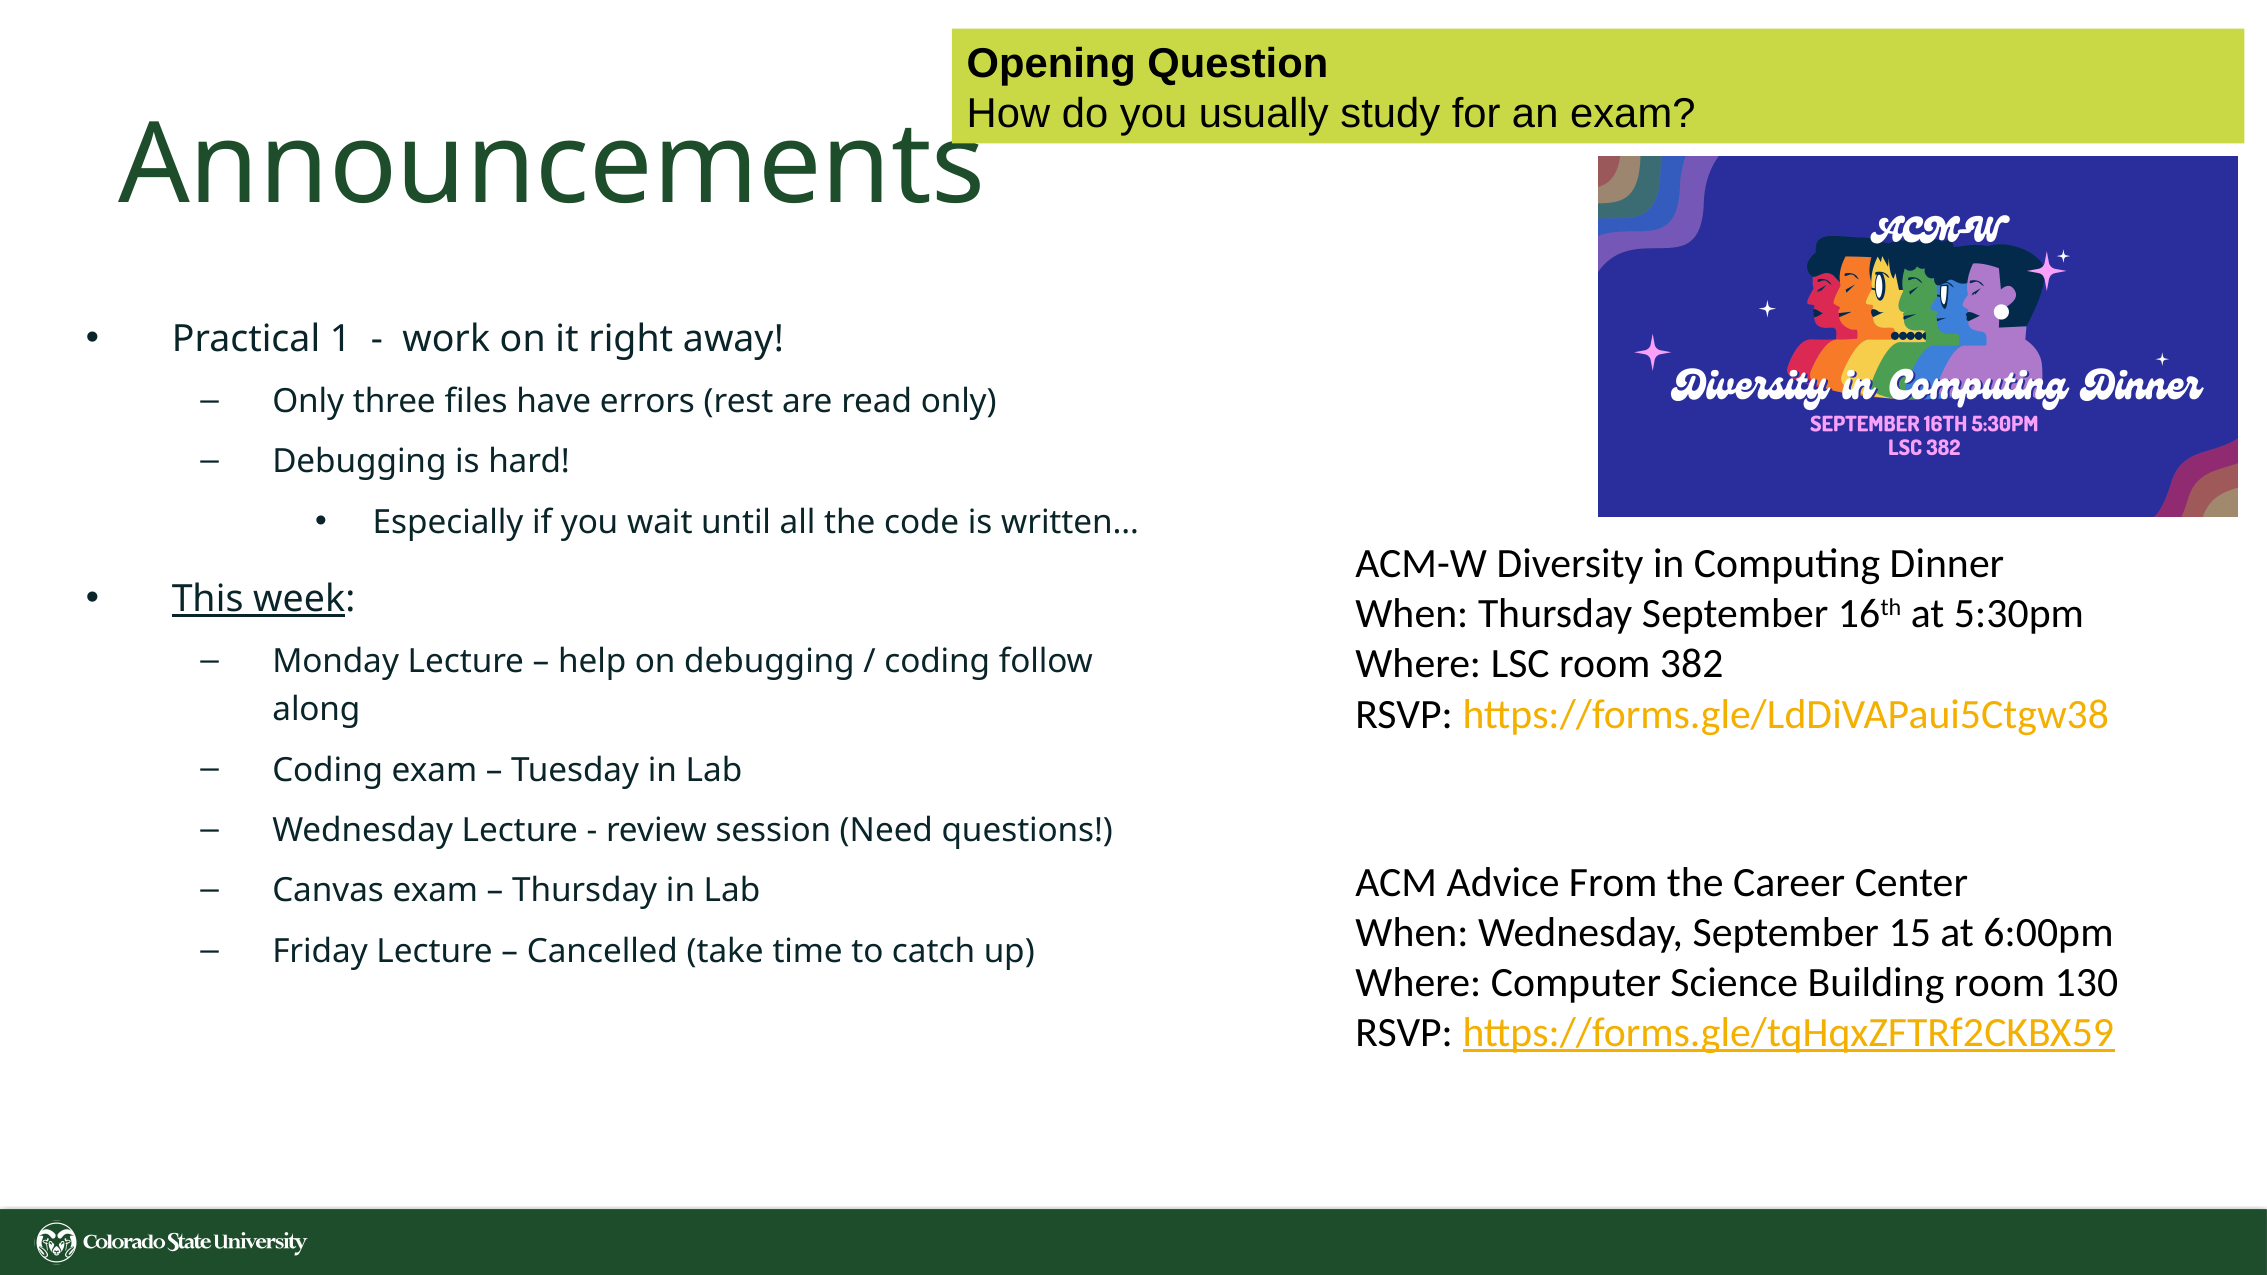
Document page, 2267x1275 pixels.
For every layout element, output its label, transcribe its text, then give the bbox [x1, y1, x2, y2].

title Announcements [103, 73, 2164, 241]
text_box Opening Question How do you usually study for an exam? [951, 28, 2245, 144]
picture [24, 1209, 319, 1275]
text_box Practical 1 - work on it right away! Only three files have errors (rest are read only) Debugging is hard! Especially if you wait until all the code is written… This week: Monday Lecture – help on debugging / coding follow along Coding exam – Tuesday in Lab Wednesday Lecture - review session (Need questions!) Canvas exam – Thursday in Lab Friday Lecture – Cancelled (take time to catch up) [70, 289, 1174, 984]
text_box ACM Advice From the Career Center When: Wednesday, September 15 at 6:00pm Where: Computer Science Building room 130 RSVP: https://forms.gle/tqHqxZFTRf2CKBX59 [1340, 847, 2173, 1063]
text_box ACM-W Diversity in Computing Dinner When: Thursday September 16th at 5:30pm Where: LSC room 382 RSVP: https://forms.gle/LdDiVAPaui5Ctgw38 [1340, 528, 2267, 744]
picture [1597, 156, 2238, 517]
